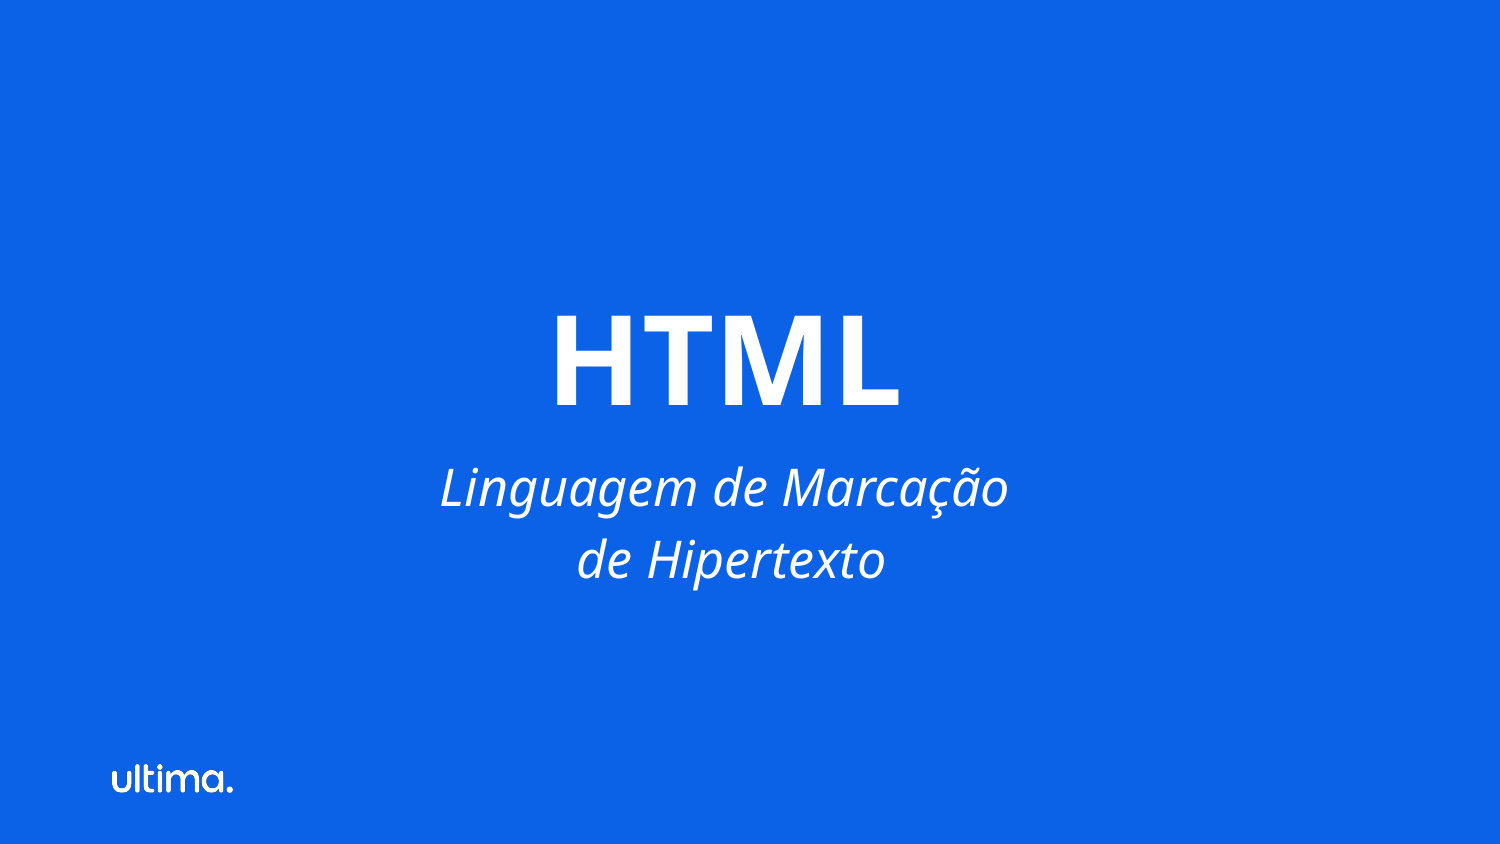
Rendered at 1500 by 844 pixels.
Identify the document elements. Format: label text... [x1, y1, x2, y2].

text_box HTML [0, 265, 1475, 446]
picture [112, 763, 234, 793]
text_box Linguagem de Marcação de Hipertexto [163, 430, 1286, 604]
